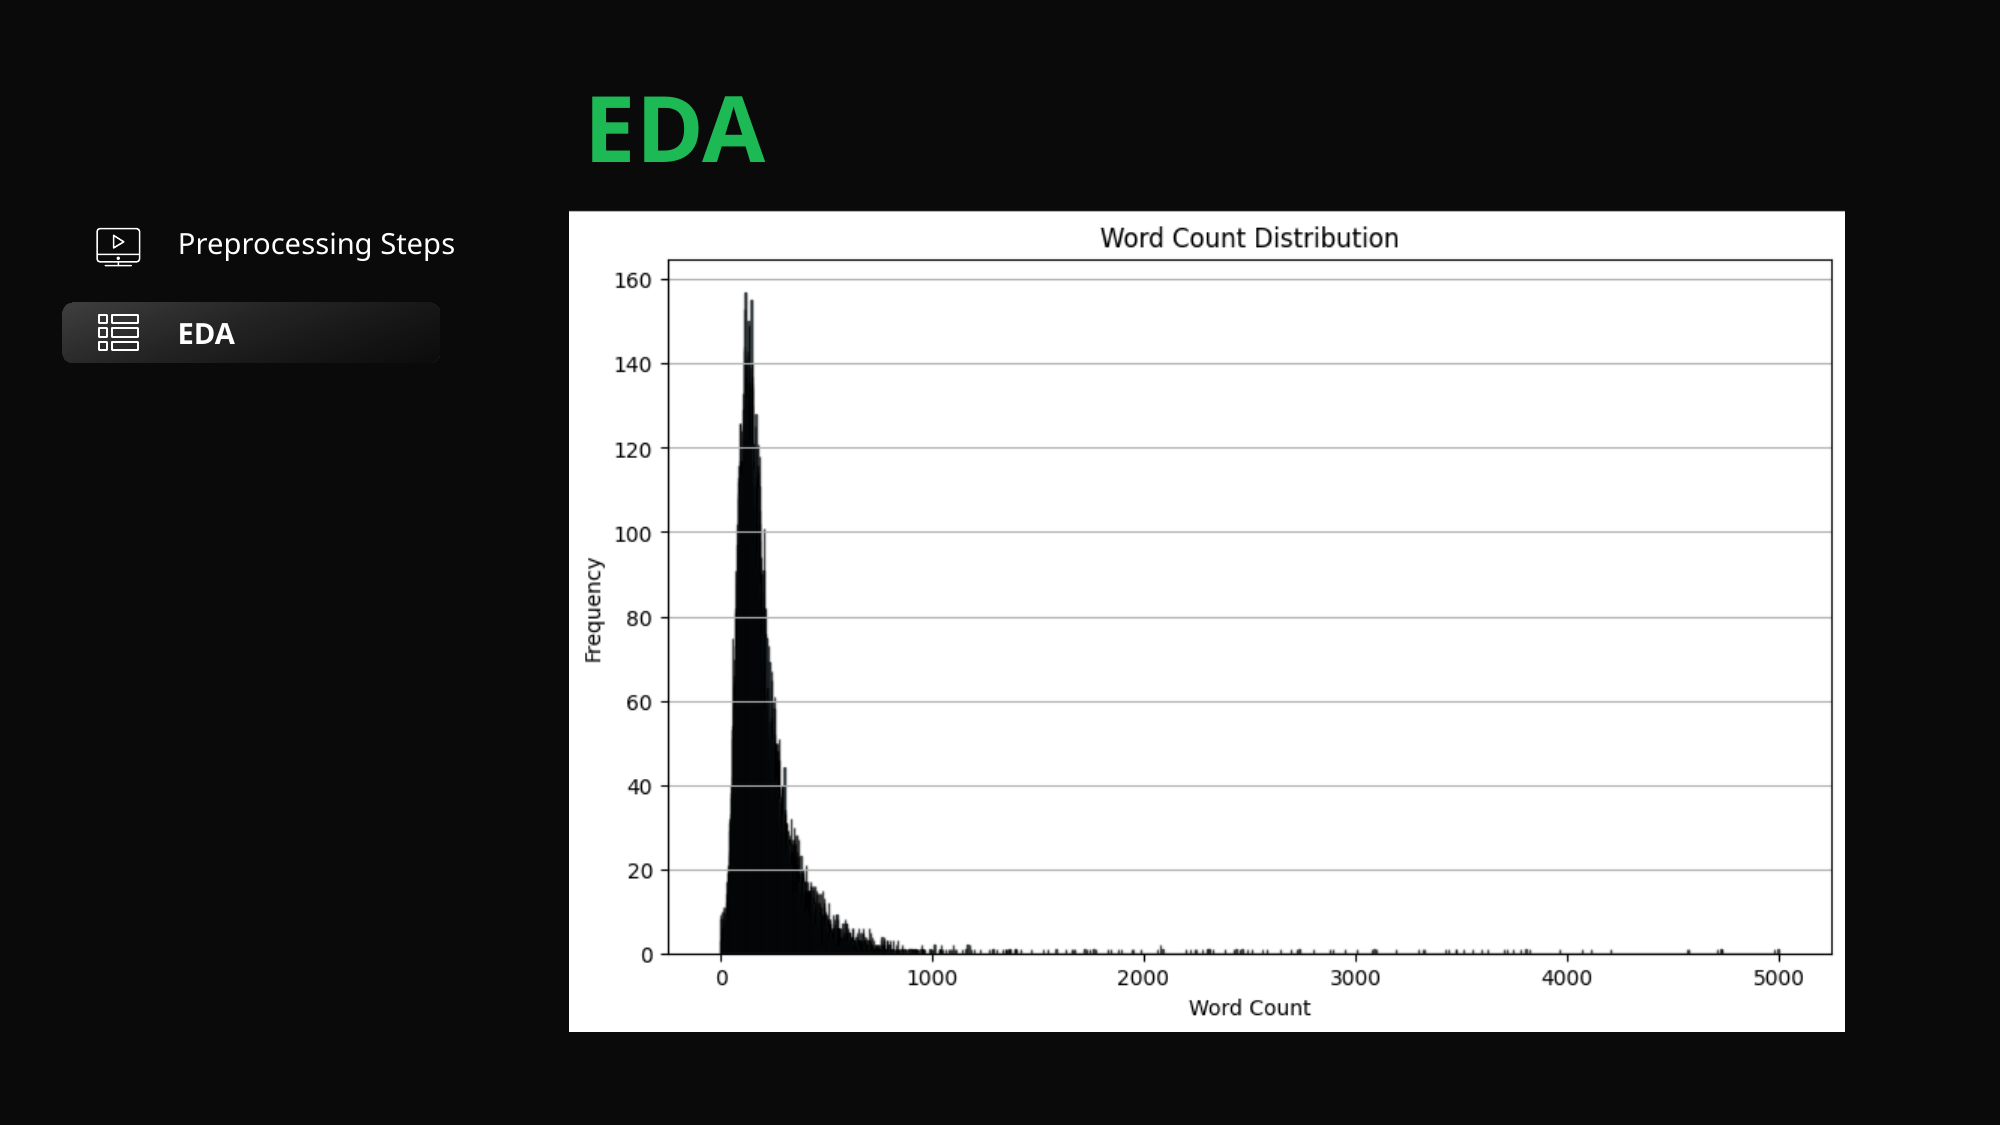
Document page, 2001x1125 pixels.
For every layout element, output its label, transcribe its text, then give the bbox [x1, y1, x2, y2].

picture [569, 210, 1845, 1032]
text_box EDA [62, 302, 440, 363]
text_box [97, 228, 140, 266]
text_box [98, 314, 138, 351]
text_box Preprocessing Steps [62, 212, 440, 273]
text_box EDA [569, 63, 1857, 189]
